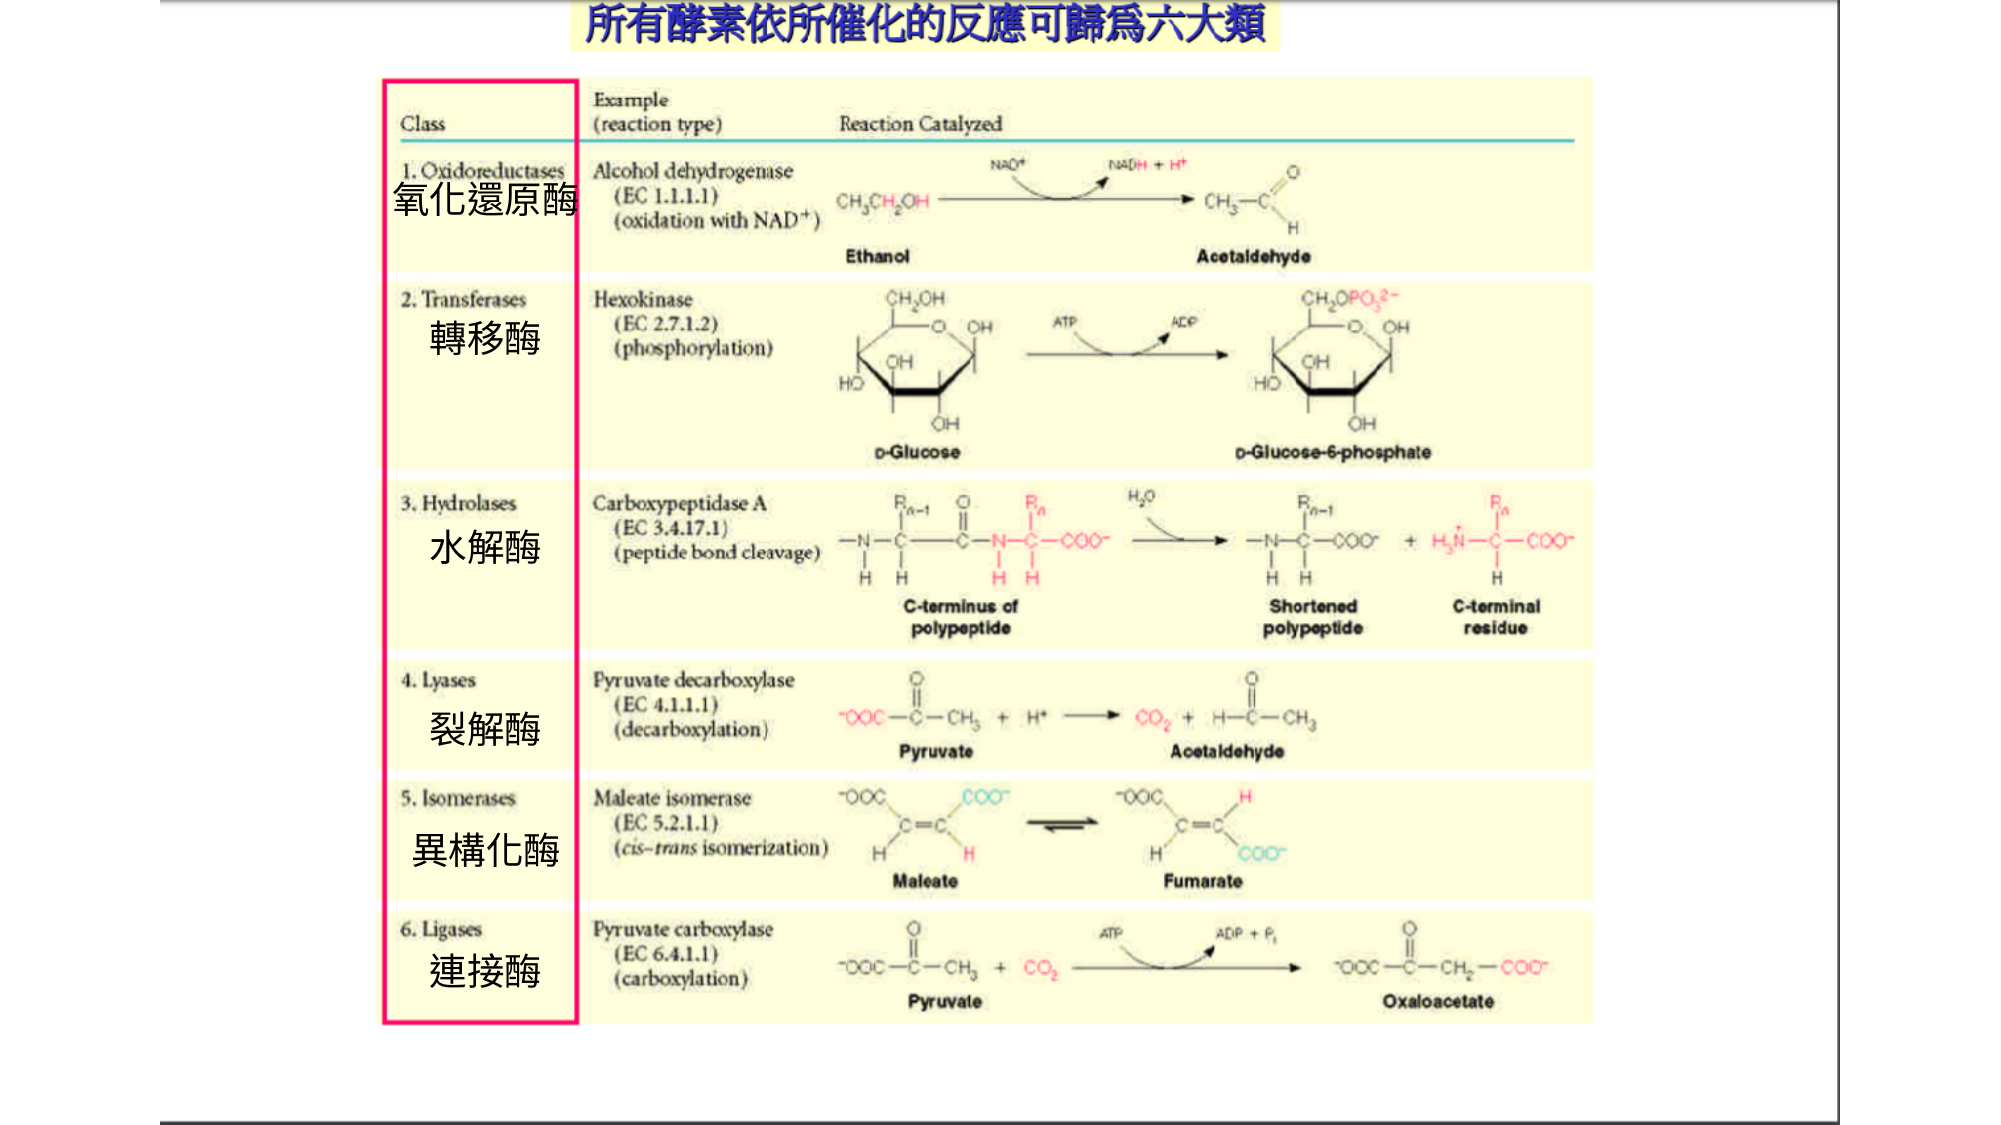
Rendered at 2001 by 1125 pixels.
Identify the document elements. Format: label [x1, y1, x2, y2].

list [160, 0, 1840, 1125]
